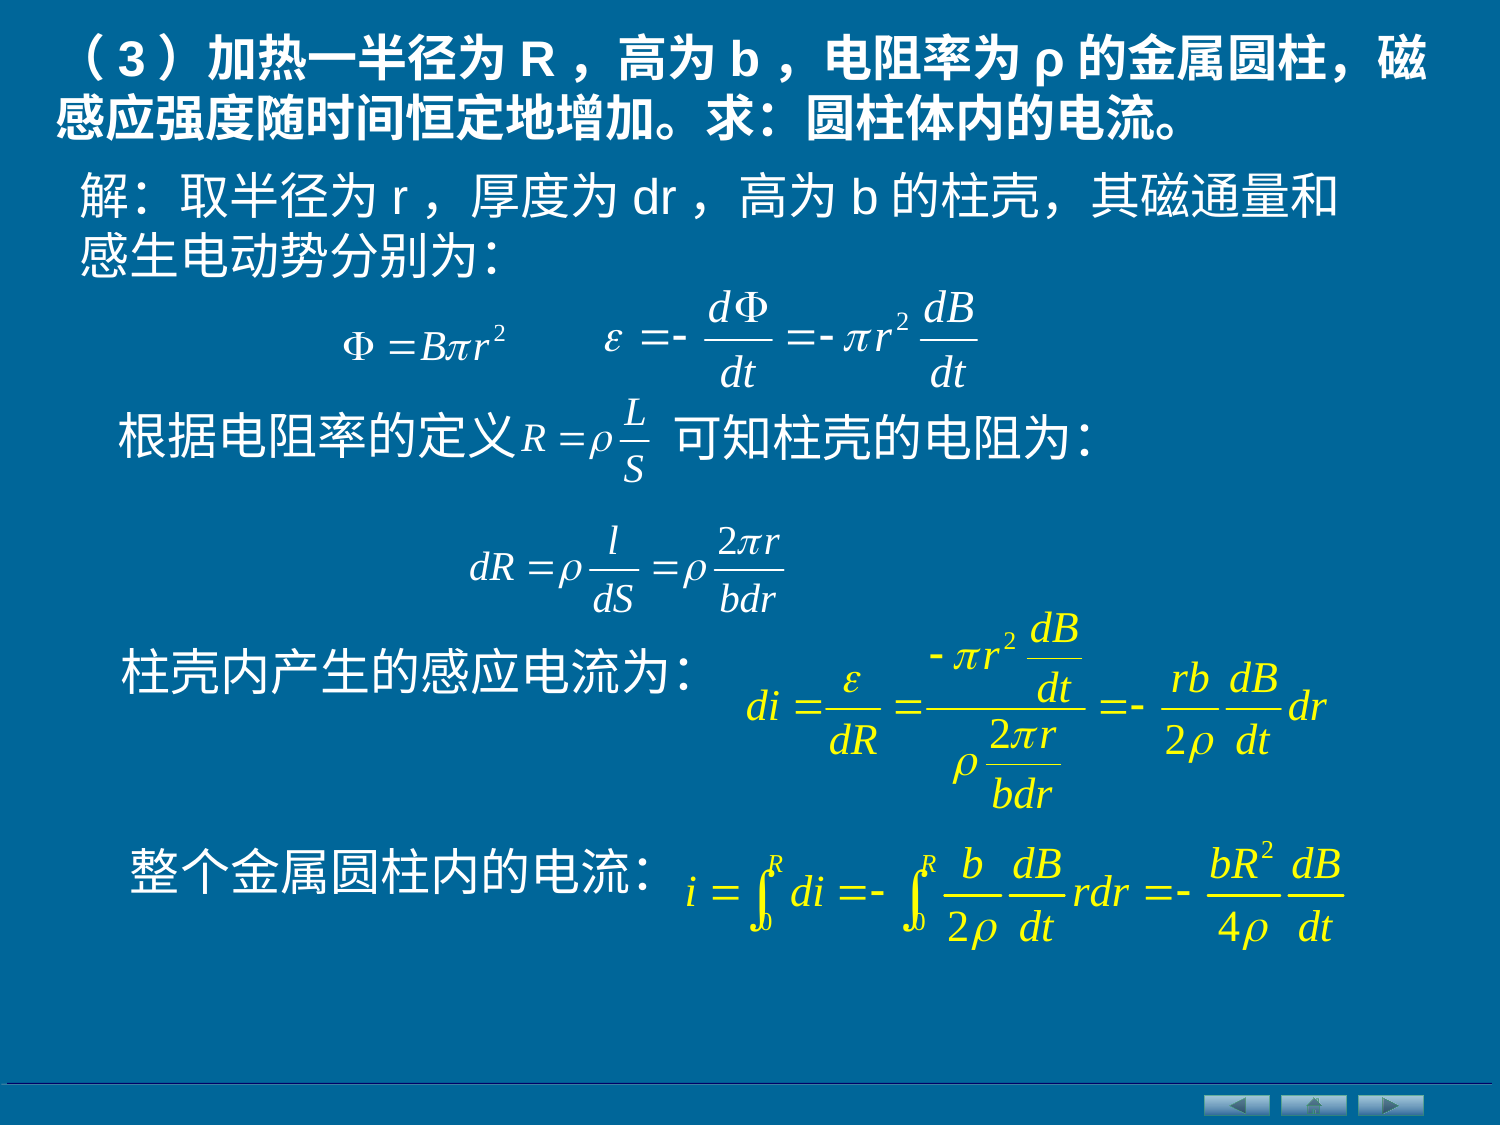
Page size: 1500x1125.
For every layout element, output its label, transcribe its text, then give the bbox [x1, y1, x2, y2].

text_box 根据电阻率的定义 [102, 397, 508, 472]
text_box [596, 278, 988, 398]
text_box （3）加热一半径为R，高为b，电阻率为ρ的金属圆柱，磁感应强度随时间恒定地增加。求：圆柱体内的电流。 [41, 18, 1447, 154]
text_box 可知柱壳的电阻为： [664, 399, 1138, 474]
text_box 解：取半径为r，厚度为dr，高为b的柱壳，其磁通量和感生电动势分别为： [64, 156, 1388, 292]
text_box 柱壳内产生的感应电流为： [106, 633, 733, 708]
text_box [513, 386, 659, 492]
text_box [738, 598, 1337, 820]
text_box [462, 515, 794, 622]
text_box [678, 828, 1355, 959]
text_box 整个金属圆柱内的电流： [115, 832, 674, 908]
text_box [336, 314, 514, 372]
